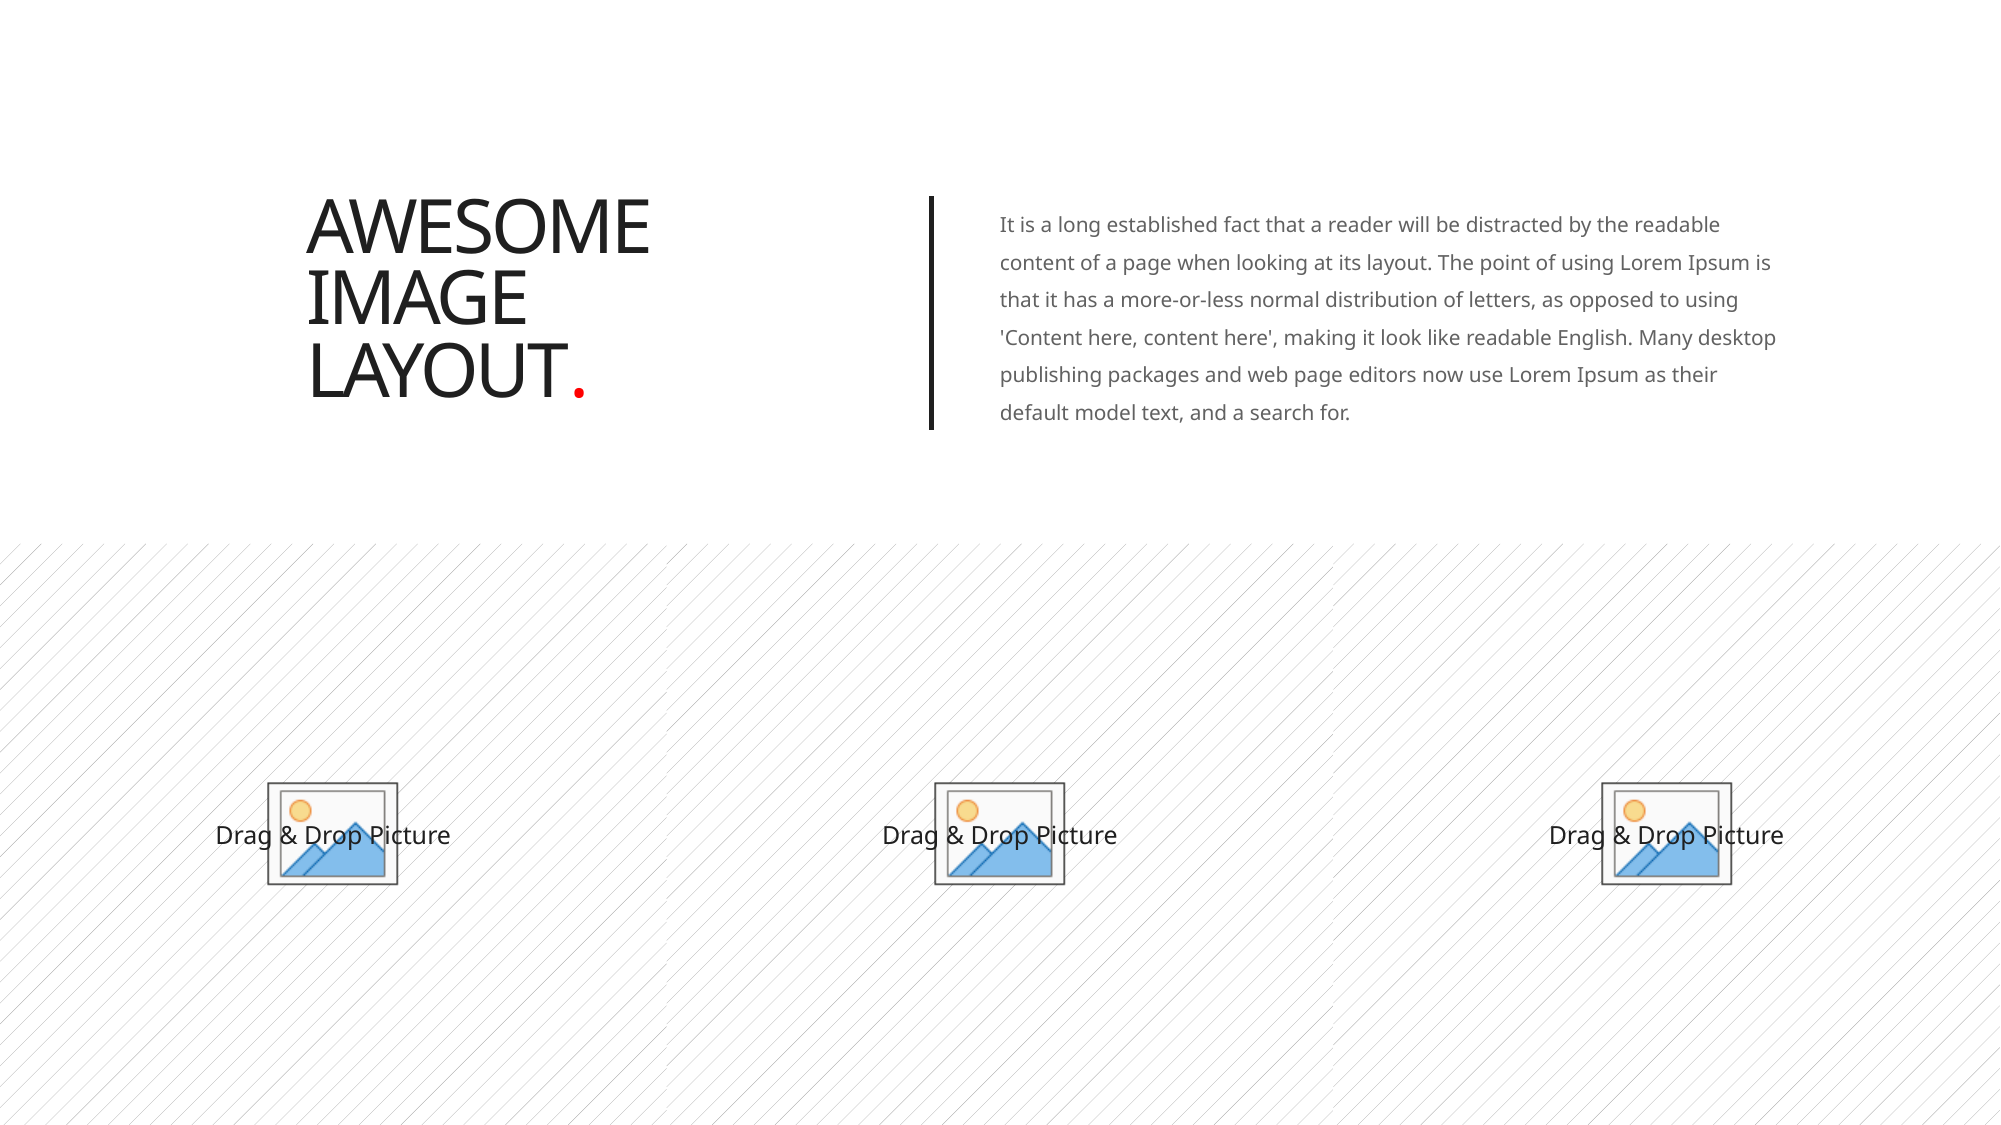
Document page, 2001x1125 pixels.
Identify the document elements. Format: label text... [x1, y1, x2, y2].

picture [0, 543, 2000, 1125]
title AWESOME IMAGE LAYOUT. [306, 164, 1000, 430]
text_box It is a long established fact that a reader will be distracted by the readable content of a page when looking at its layout. The point of using Lorem Ipsum is that it has a more-or-less normal distribution of letters, as opposed to using 'Content here, content here', making it look like readable English. Many desktop publishing packages and web page editors now use Lorem Ipsum as their default model text, and a search for. [999, 192, 1786, 432]
